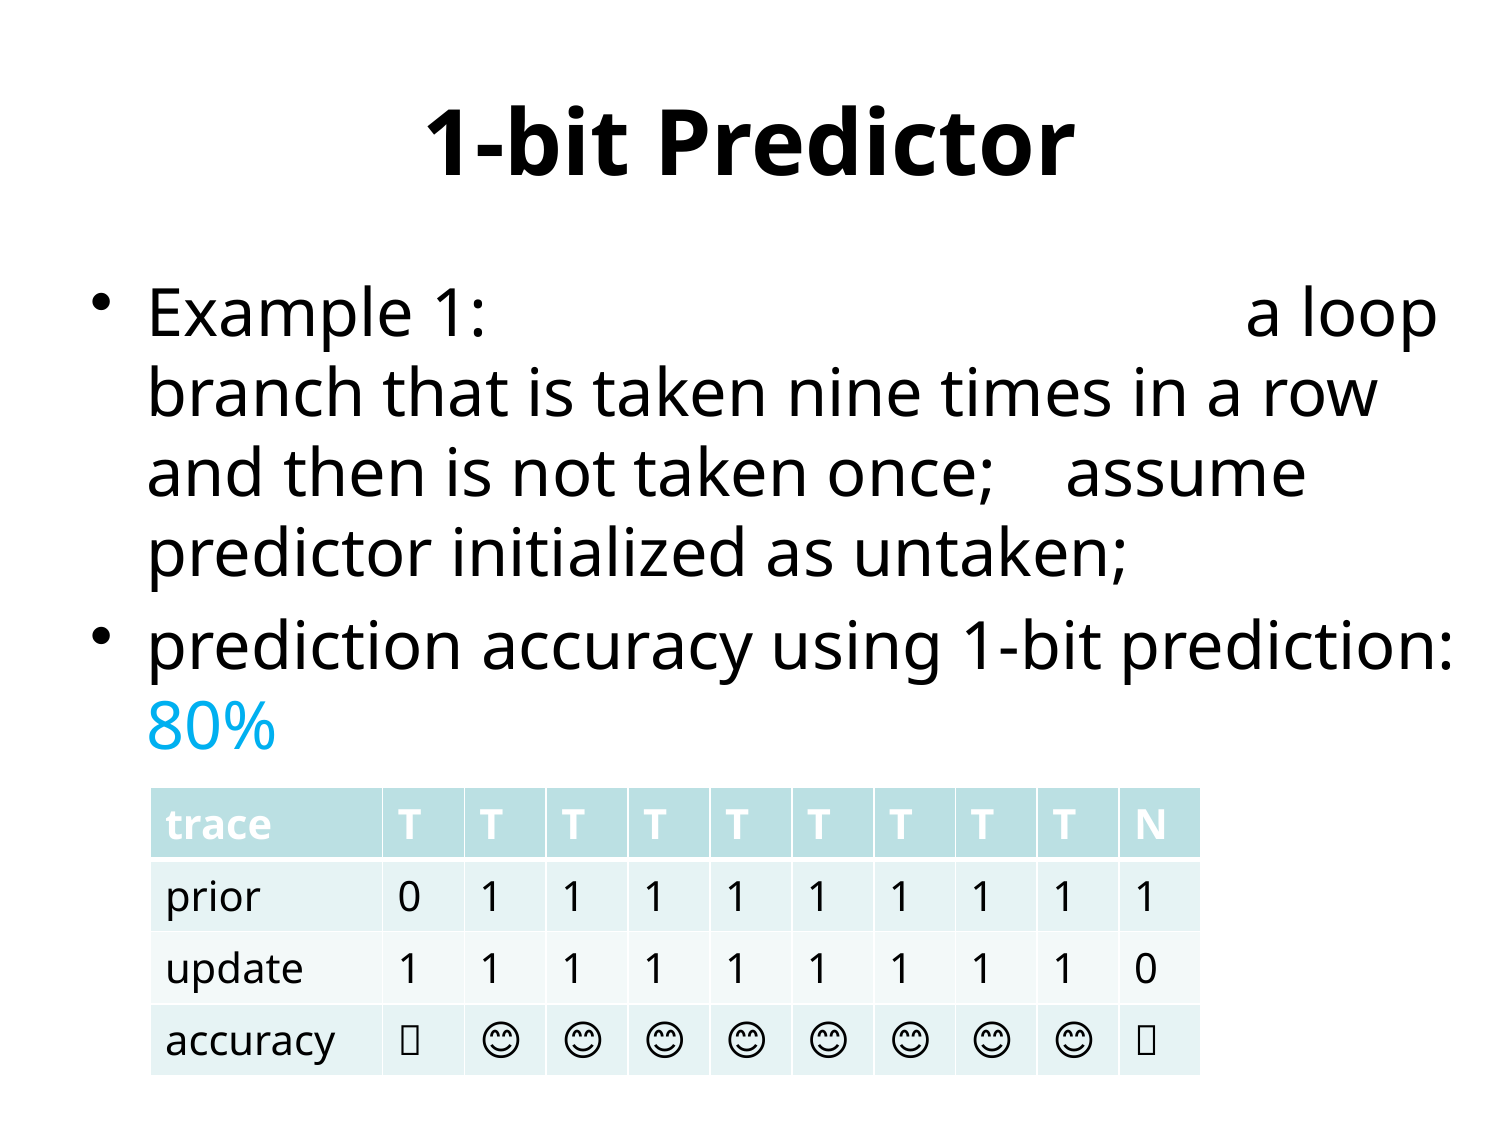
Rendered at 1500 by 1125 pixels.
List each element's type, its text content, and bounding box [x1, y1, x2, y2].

table_cell 😬 [383, 1005, 464, 1075]
table_cell 1 [383, 932, 464, 1003]
table_cell 1 [547, 932, 627, 1003]
table_cell 😊 [711, 1005, 791, 1075]
table_header T [711, 788, 791, 857]
table_cell update [151, 932, 382, 1003]
table_header T [383, 788, 464, 857]
table_header T [956, 788, 1036, 857]
list Example 1: a loop branch that is taken nine times in a row and then is not taken once; assume predictor initialized as untaken; prediction accuracy using 1-bit prediction: 80% [75, 262, 1500, 1005]
table_header trace [151, 788, 382, 857]
table_cell prior [151, 862, 382, 931]
table_cell 😊 [1038, 1005, 1118, 1075]
table_cell 1 [465, 862, 545, 931]
table_cell 😊 [956, 1005, 1036, 1075]
table_header T [465, 788, 545, 857]
table_header T [875, 788, 955, 857]
table_cell 😊 [547, 1005, 627, 1075]
table_header T [629, 788, 709, 857]
table_cell 1 [793, 932, 873, 1003]
table_cell 1 [711, 932, 791, 1003]
table_cell 1 [956, 862, 1036, 931]
table_cell 1 [547, 862, 627, 931]
table_cell 😊 [465, 1005, 545, 1075]
table_cell 1 [1038, 932, 1118, 1003]
table_cell 1 [875, 862, 955, 931]
table_cell 😊 [629, 1005, 709, 1075]
table_cell 😬 [1120, 1005, 1200, 1075]
table_cell 1 [875, 932, 955, 1003]
table_header N [1120, 788, 1200, 857]
table_cell 1 [629, 862, 709, 931]
table_cell 1 [711, 862, 791, 931]
table_cell 0 [383, 862, 464, 931]
table_header T [793, 788, 873, 857]
table_header T [547, 788, 627, 857]
table_cell 1 [629, 932, 709, 1003]
title 1-bit Predictor [0, 45, 1500, 233]
table_cell 1 [956, 932, 1036, 1003]
table_cell 😊 [793, 1005, 873, 1075]
table_header T [1038, 788, 1118, 857]
table_cell 😊 [875, 1005, 955, 1075]
table_cell 1 [1038, 862, 1118, 931]
table_cell accuracy [151, 1005, 382, 1075]
table_cell 1 [793, 862, 873, 931]
table_cell 0 [1120, 932, 1200, 1003]
table_cell 1 [1120, 862, 1200, 931]
table_cell 1 [465, 932, 545, 1003]
